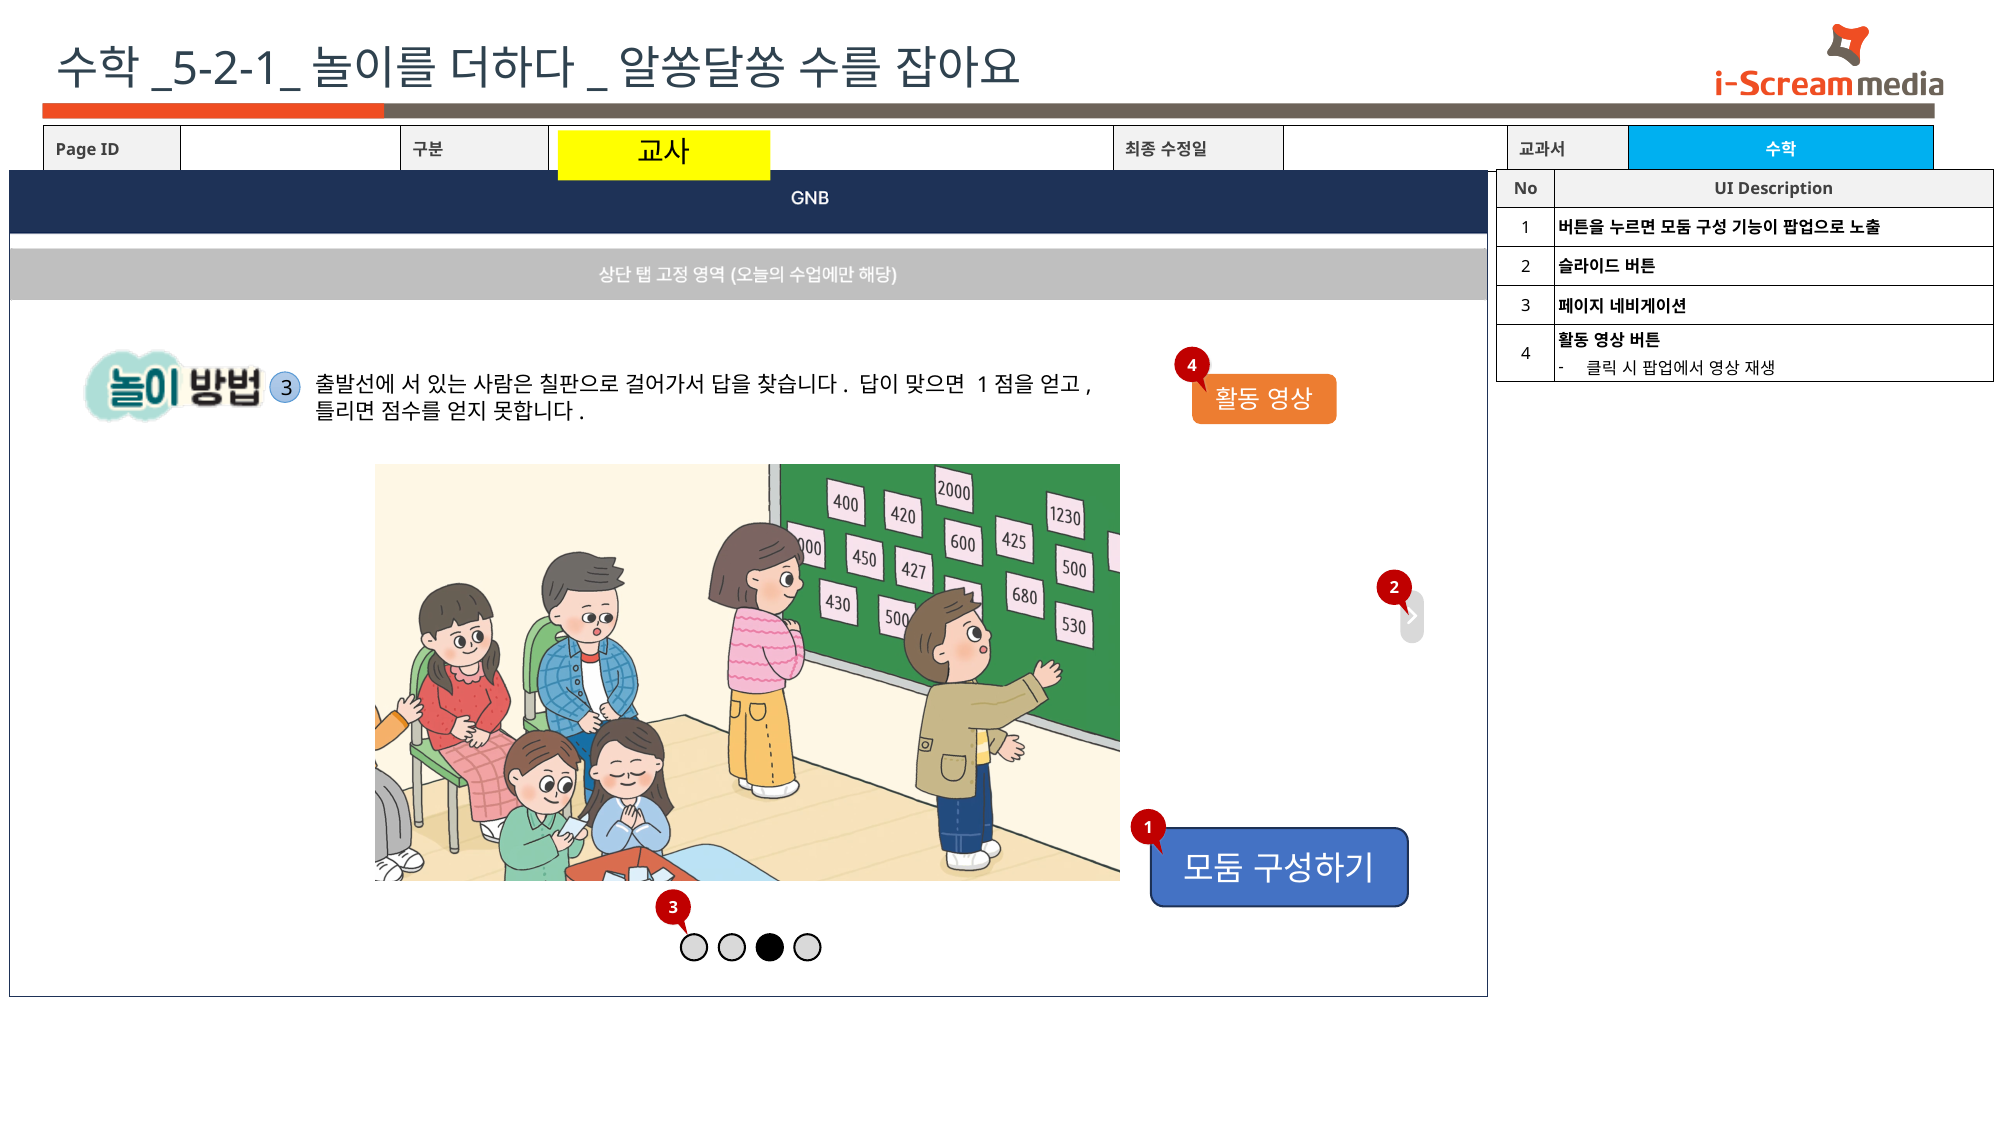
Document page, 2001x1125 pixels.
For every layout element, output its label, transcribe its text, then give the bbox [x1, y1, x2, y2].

table_cell 슬라이드 버튼 [1555, 247, 1993, 285]
table_header UI Description [1555, 170, 1993, 207]
text_box 3 [654, 888, 692, 934]
table_cell 2 [1497, 247, 1554, 285]
table_cell 페이지 네비게이션 [1555, 286, 1993, 324]
text_box 모둠 구성하기 [1149, 827, 1409, 908]
table_cell 3 [1497, 286, 1554, 324]
title 수학_5-2-1_놀이를 더하다_알쏭달쏭 수를 잡아요 [41, 44, 1683, 95]
table_cell 활동 영상 버튼 클릭 시 팝업에서 영상 재생 [1555, 325, 1993, 381]
table_cell 4 [1497, 325, 1554, 381]
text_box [1400, 590, 1424, 644]
text_box 활동 영상 [1191, 372, 1338, 426]
picture [1715, 23, 1944, 96]
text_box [680, 934, 821, 961]
table_cell 버튼을 누르면 모둠 구성 기능이 팝업으로 노출 [1555, 208, 1993, 246]
table_cell 1 [1497, 208, 1554, 246]
table_header No [1497, 170, 1554, 207]
text_box 2 [1375, 568, 1414, 607]
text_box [269, 356, 1175, 403]
text_box 4 [1175, 345, 1211, 394]
text_box 1 [1129, 807, 1168, 856]
picture [10, 171, 1487, 996]
text_box 교사 [557, 130, 771, 181]
